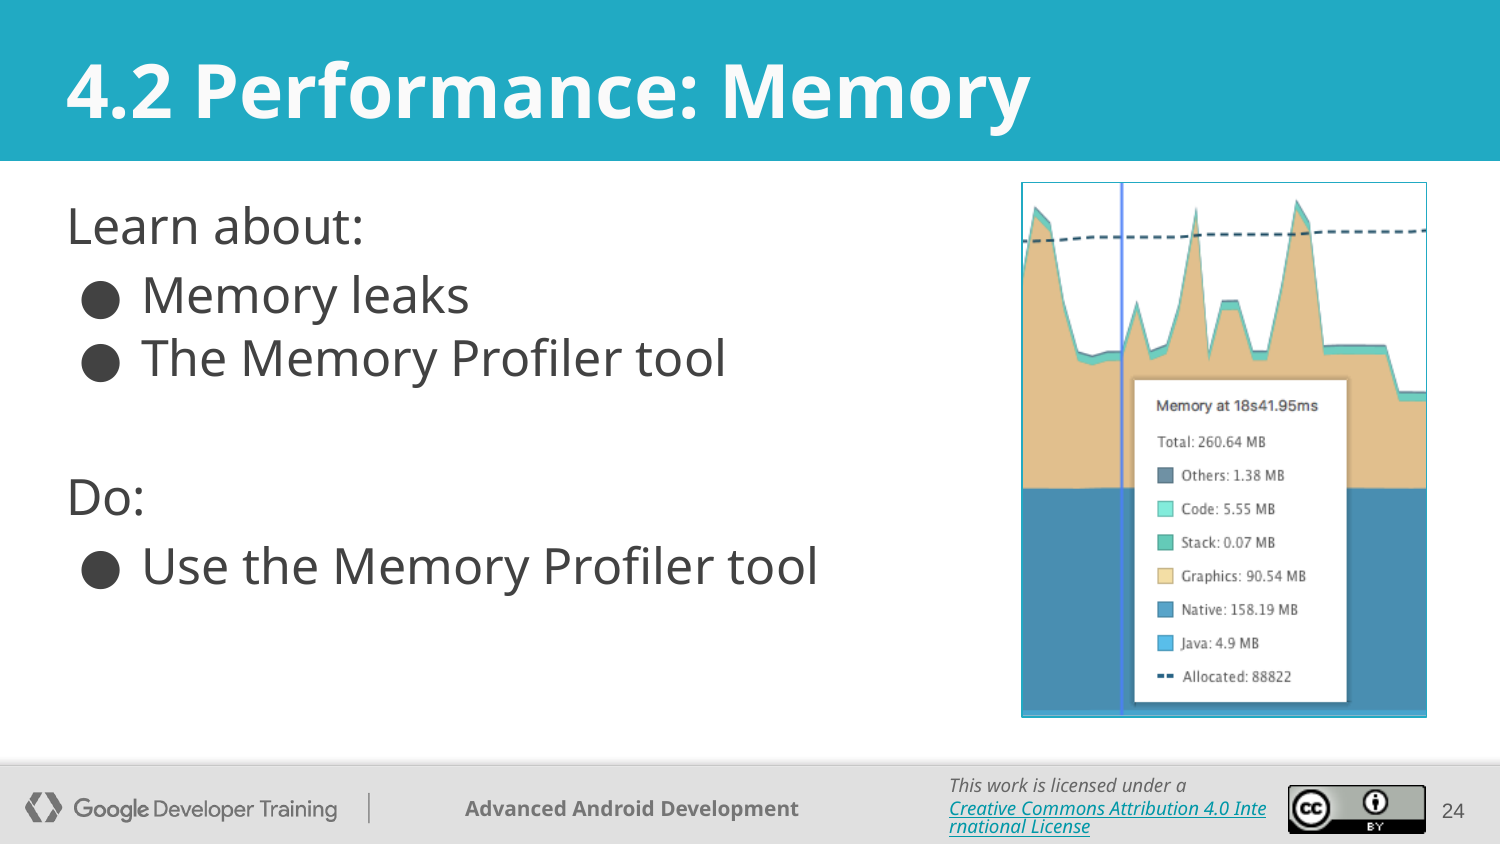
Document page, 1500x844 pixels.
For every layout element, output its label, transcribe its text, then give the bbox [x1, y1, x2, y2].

list Learn about: Memory leaks The Memory Profiler tool Do: Use the Memory Profiler tool [51, 176, 1449, 737]
title 4.2 Performance: Memory [51, 28, 1449, 122]
slide_number ‹#› [1389, 777, 1480, 842]
picture [0, 161, 1500, 844]
